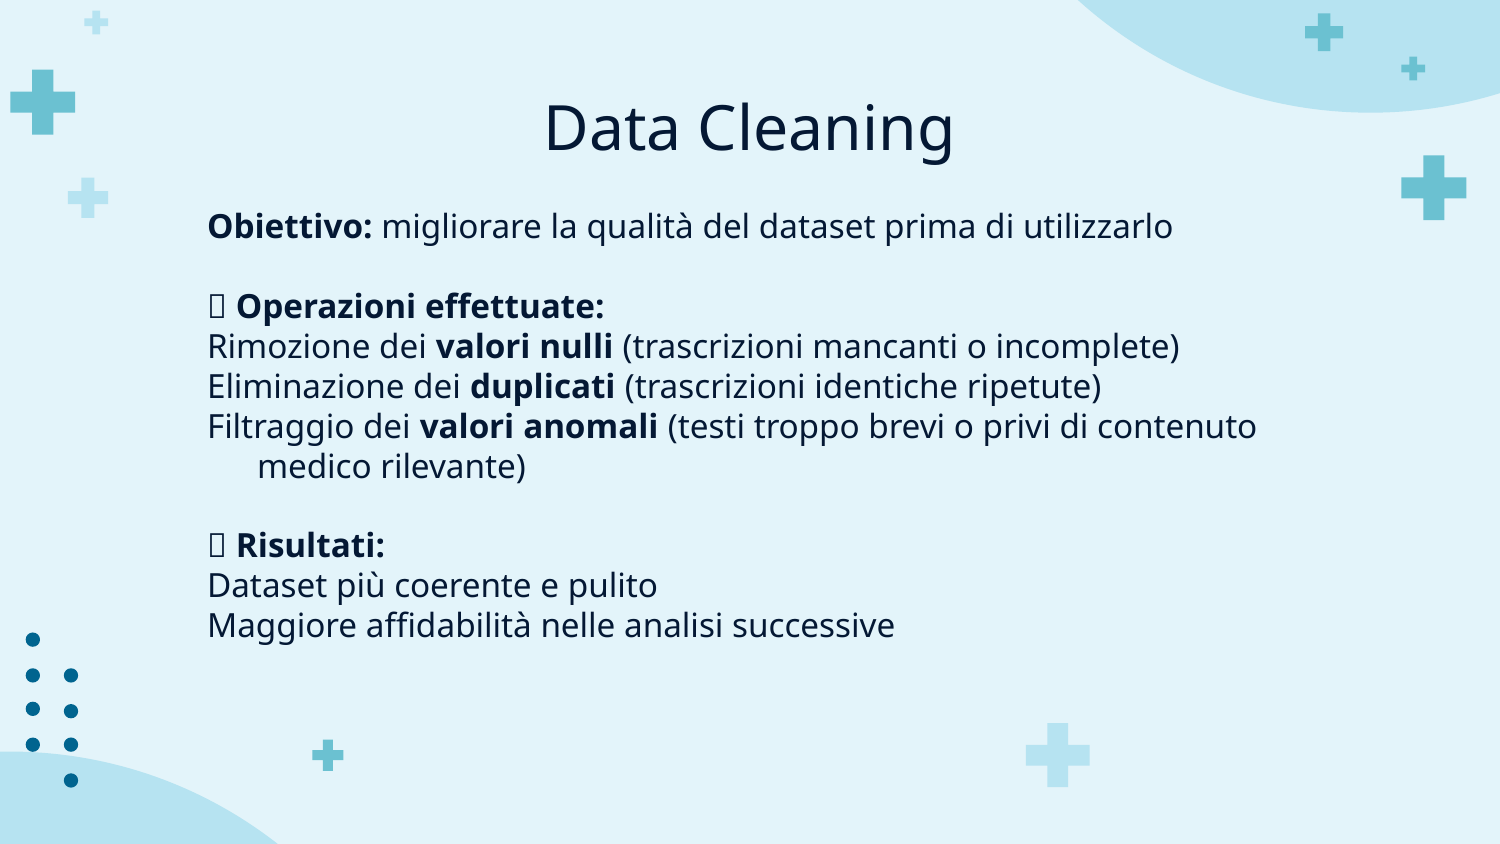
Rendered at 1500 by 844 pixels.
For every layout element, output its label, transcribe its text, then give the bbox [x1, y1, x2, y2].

title Data Cleaning [118, 72, 1382, 167]
subtitle Obiettivo: migliorare la qualità del dataset prima di utilizzarlo 🔹 Operazioni effettuate: Rimozione dei valori nulli (trascrizioni mancanti o incomplete) Eliminazione dei duplicati (trascrizioni identiche ripetute) Filtraggio dei valori anomali (testi troppo brevi o privi di contenuto medico rilevante) 🔹 Risultati: Dataset più coerente e pulito Maggiore affidabilità nelle analisi successive [167, 190, 1334, 713]
